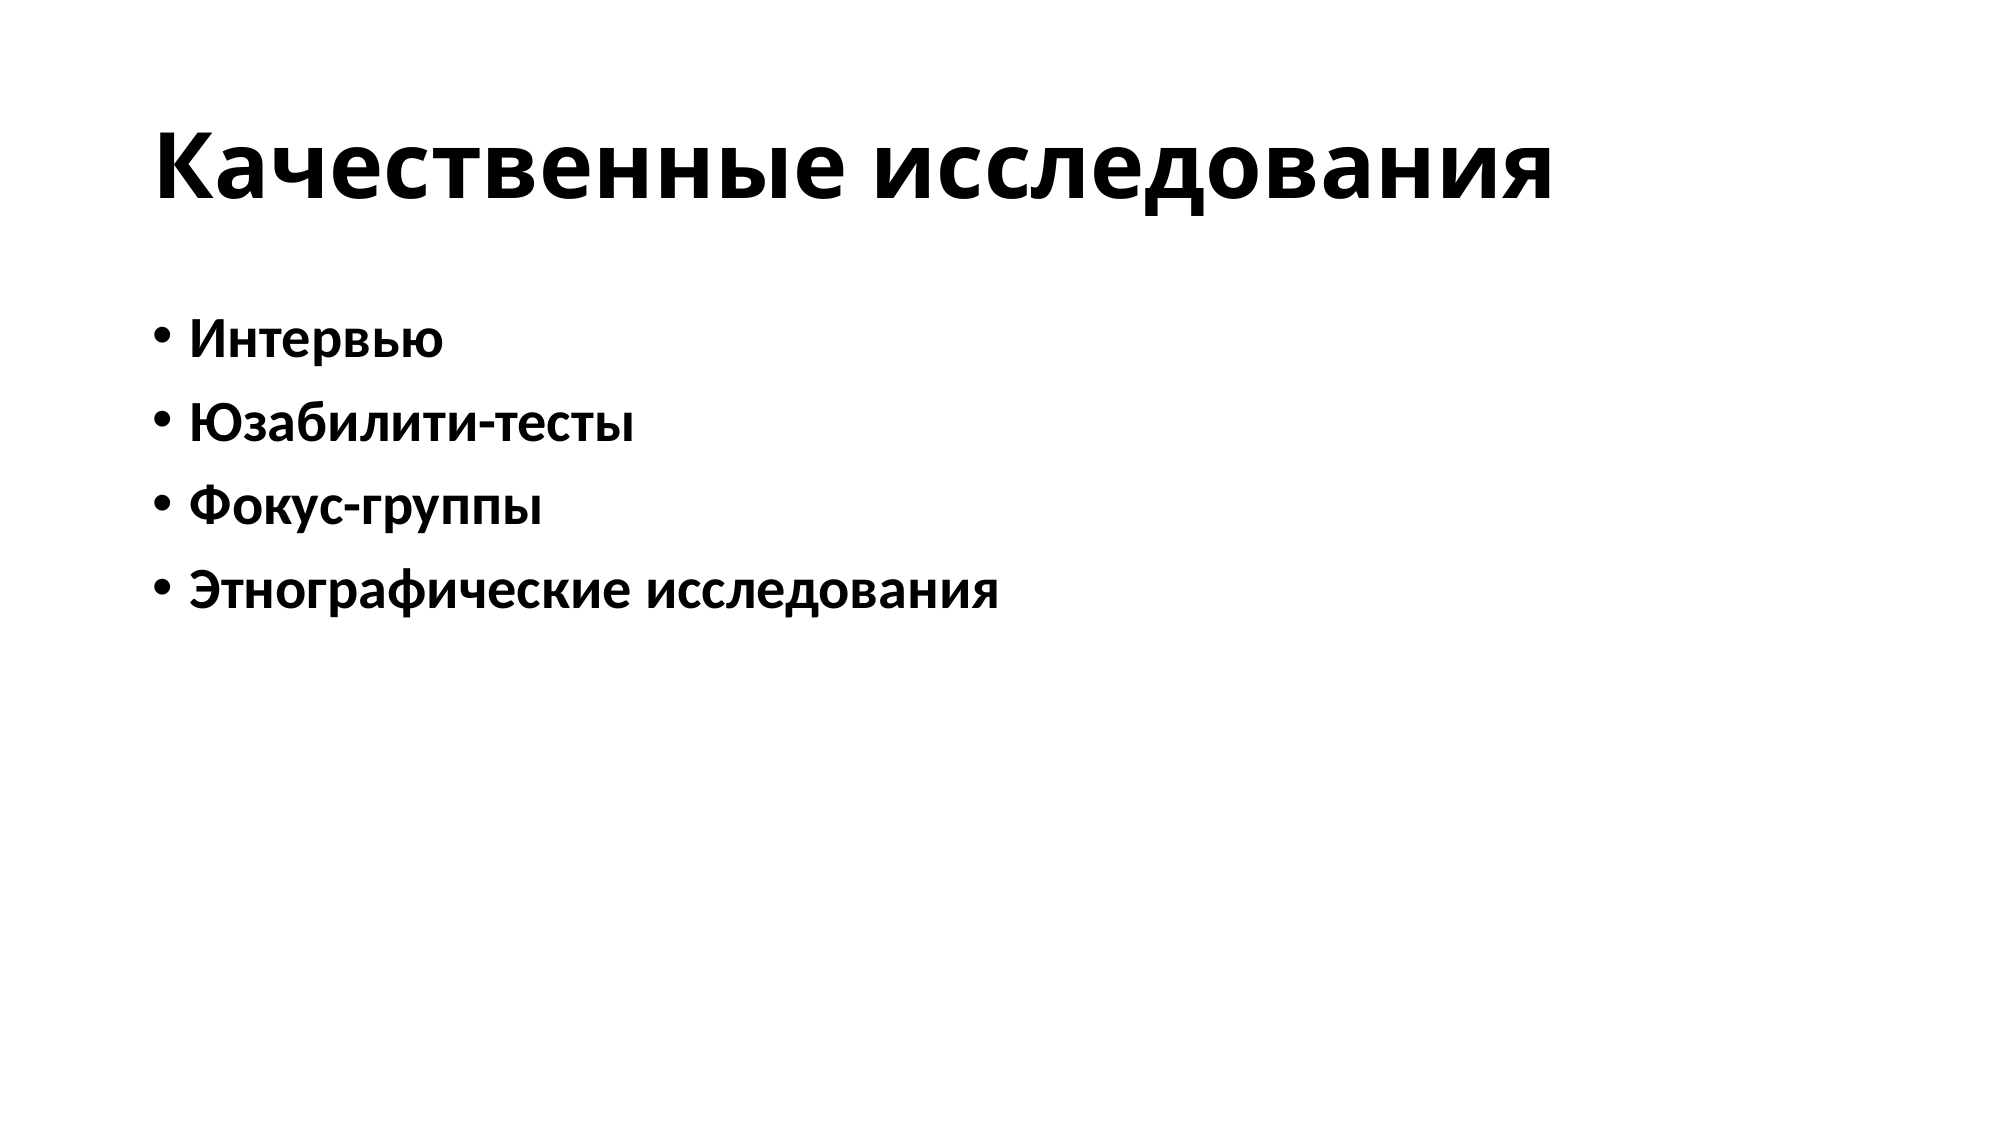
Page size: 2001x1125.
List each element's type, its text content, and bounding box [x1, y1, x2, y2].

title Качественные исследования [137, 59, 1863, 278]
list Интервью Юзабилити-тесты Фокус-группы Этнографические исследования [137, 299, 1863, 1014]
